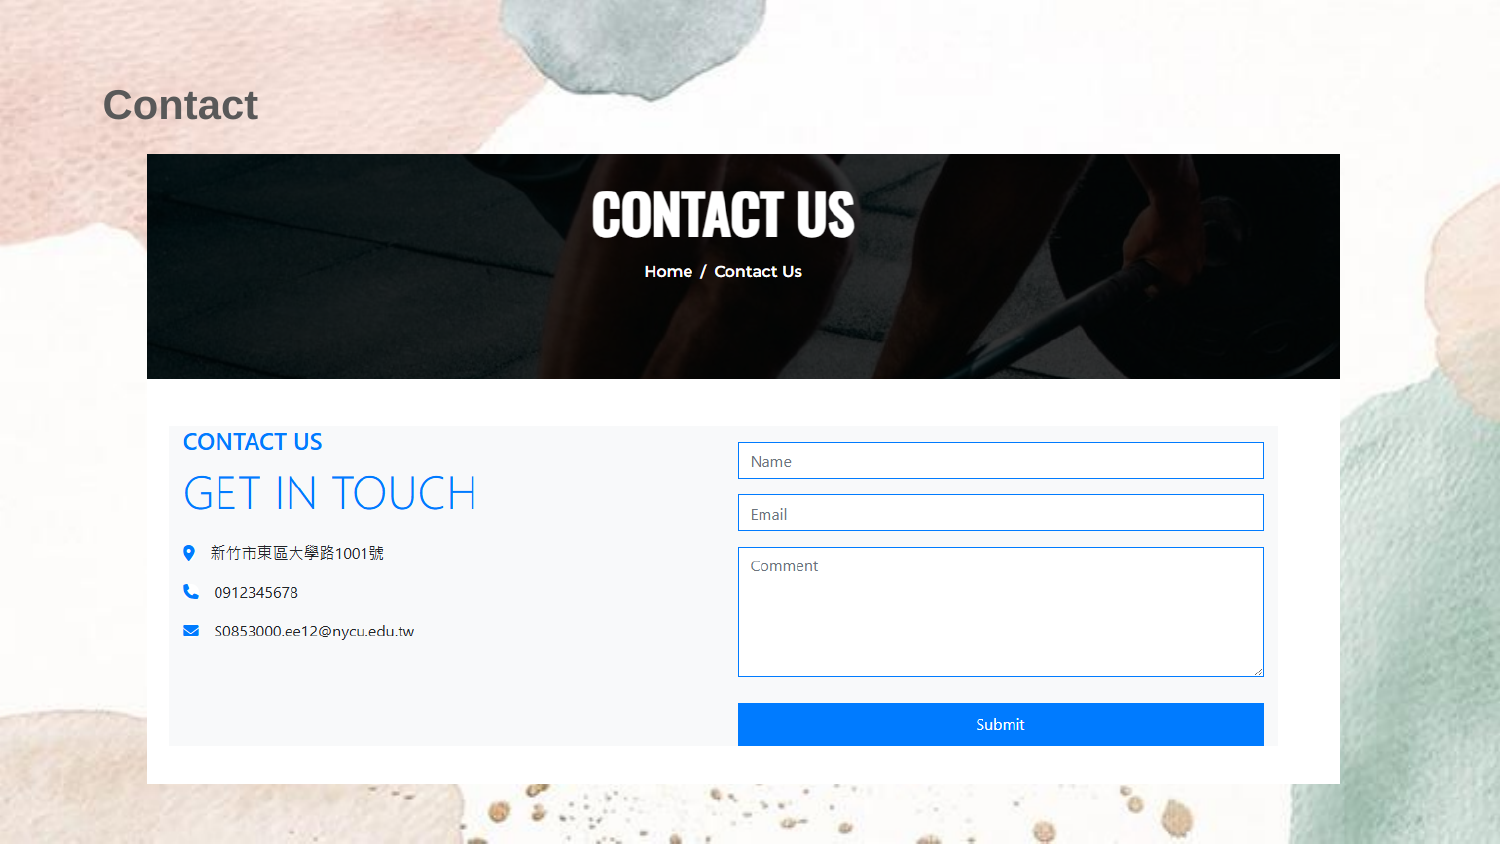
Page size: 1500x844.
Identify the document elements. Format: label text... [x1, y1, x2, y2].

title Contact [87, 37, 1413, 155]
picture [0, 0, 1500, 844]
